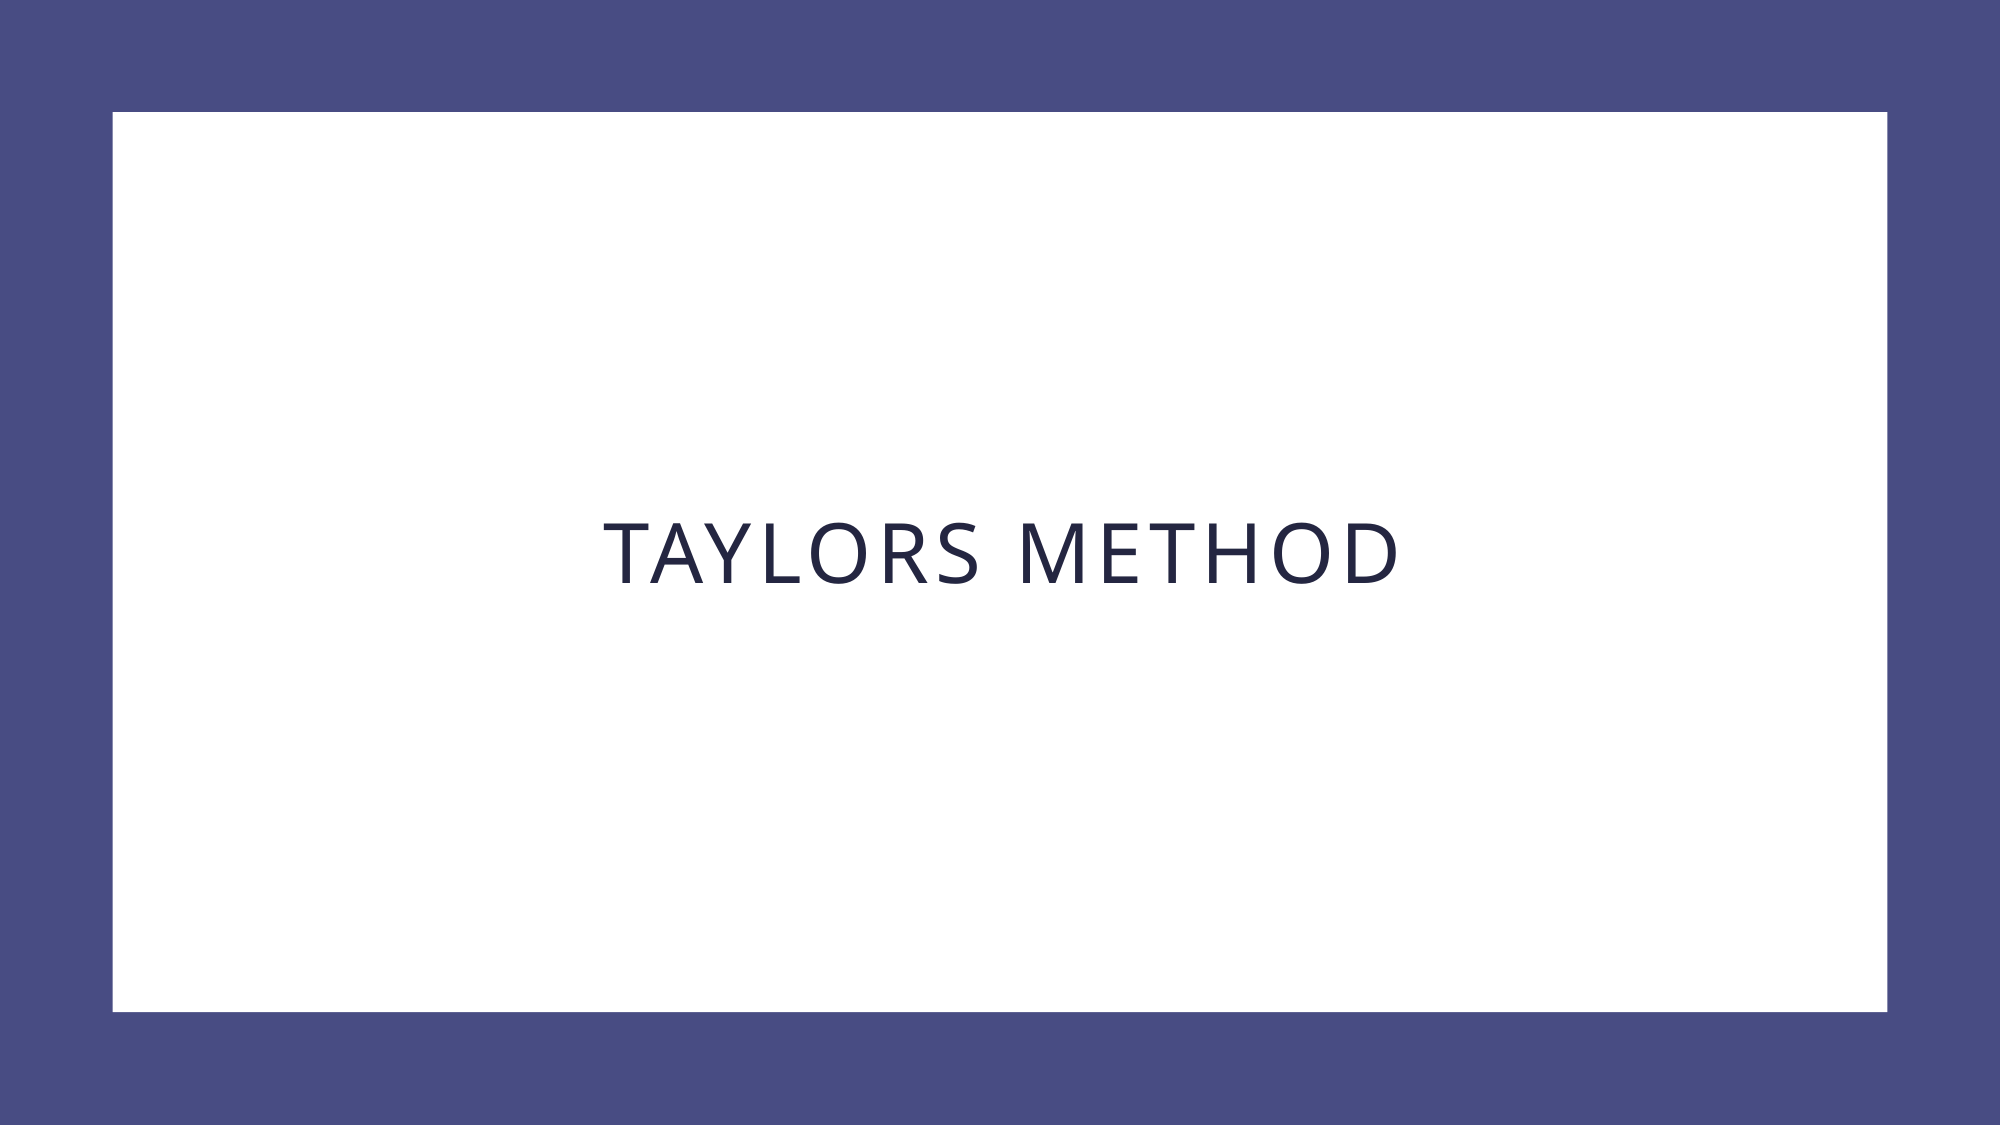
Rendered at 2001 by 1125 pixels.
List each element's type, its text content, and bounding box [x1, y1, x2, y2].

title Taylors Method [337, 224, 1669, 609]
text_box [0, 0, 2000, 1125]
text_box [111, 111, 1888, 1013]
